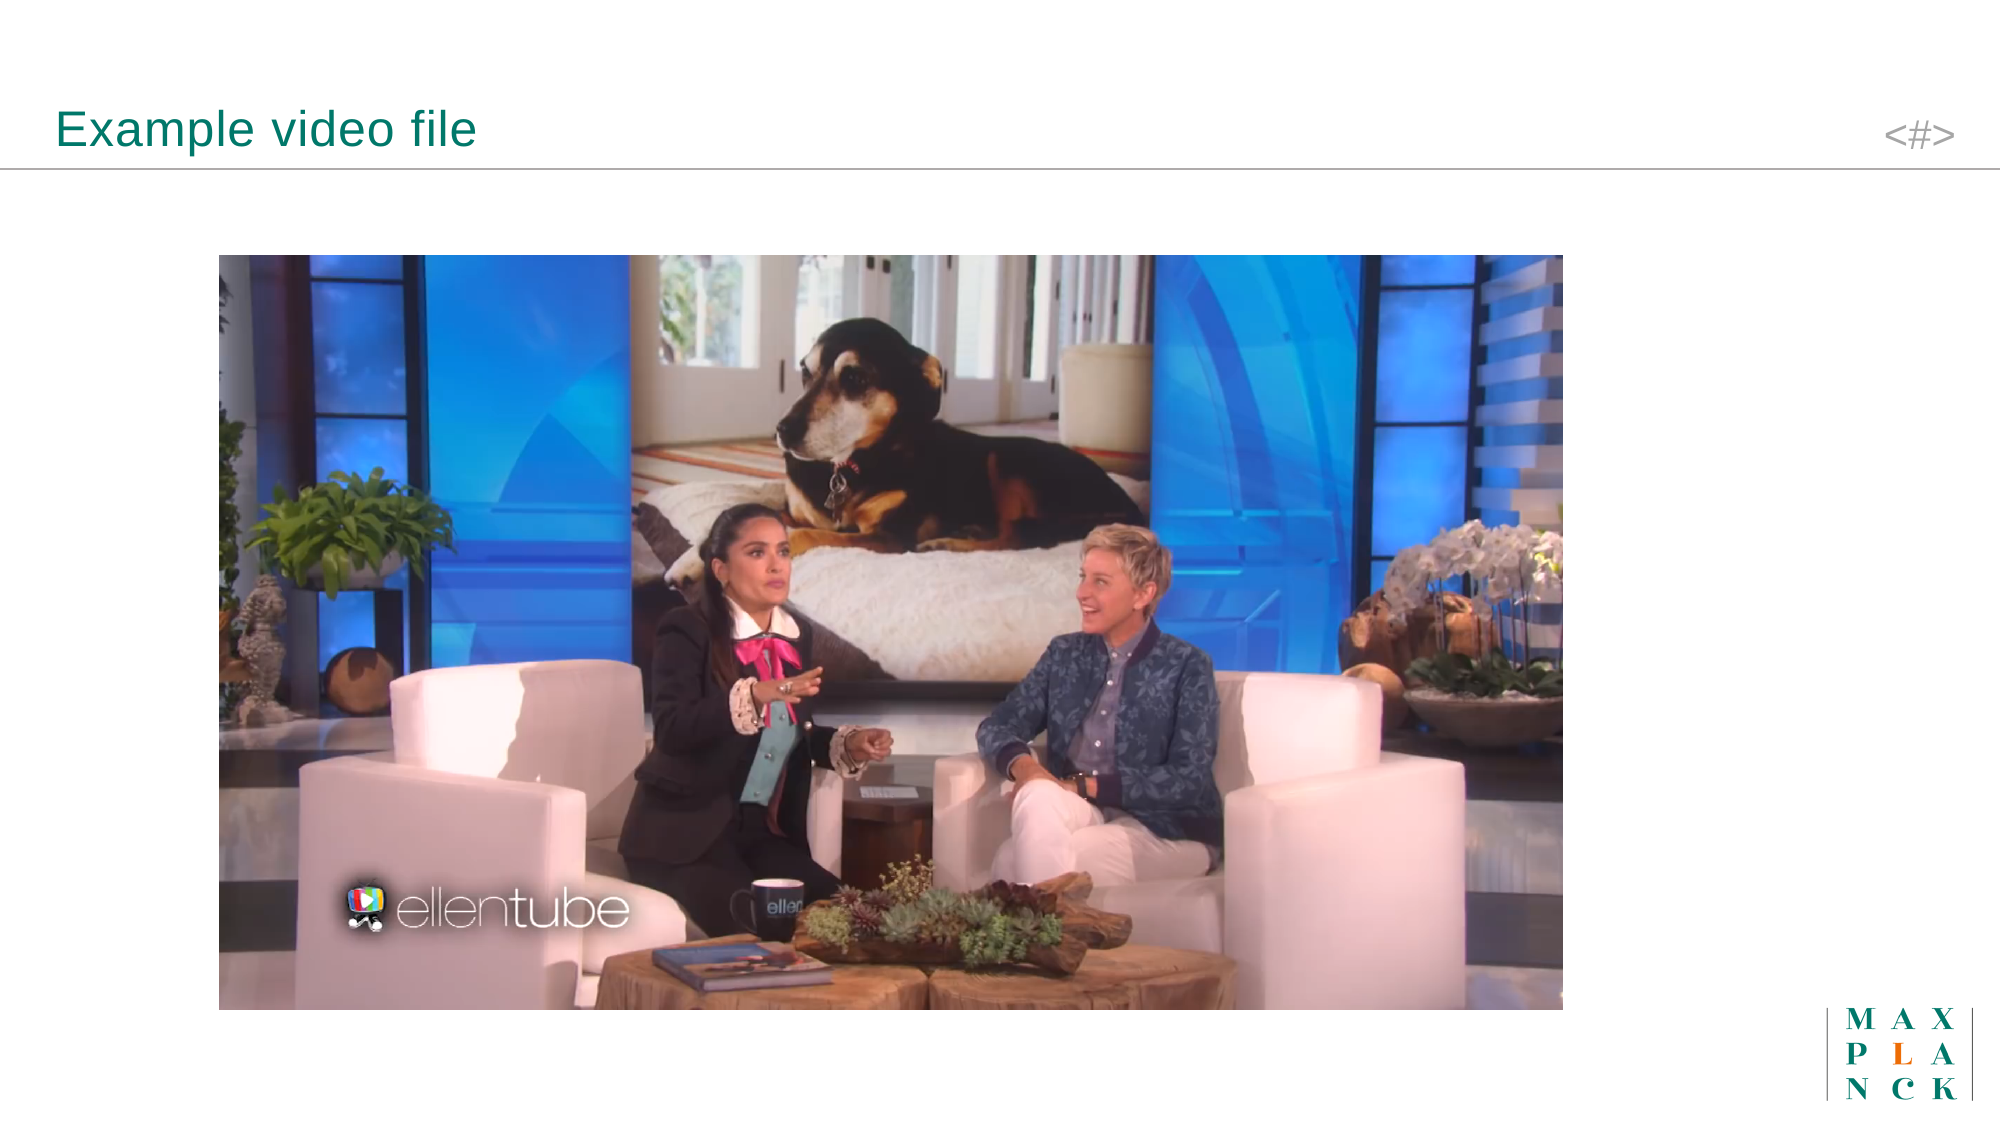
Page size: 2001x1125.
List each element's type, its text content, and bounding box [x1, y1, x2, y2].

picture [1822, 1003, 1977, 1105]
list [218, 254, 1564, 1011]
list Example video file [39, 90, 1742, 169]
